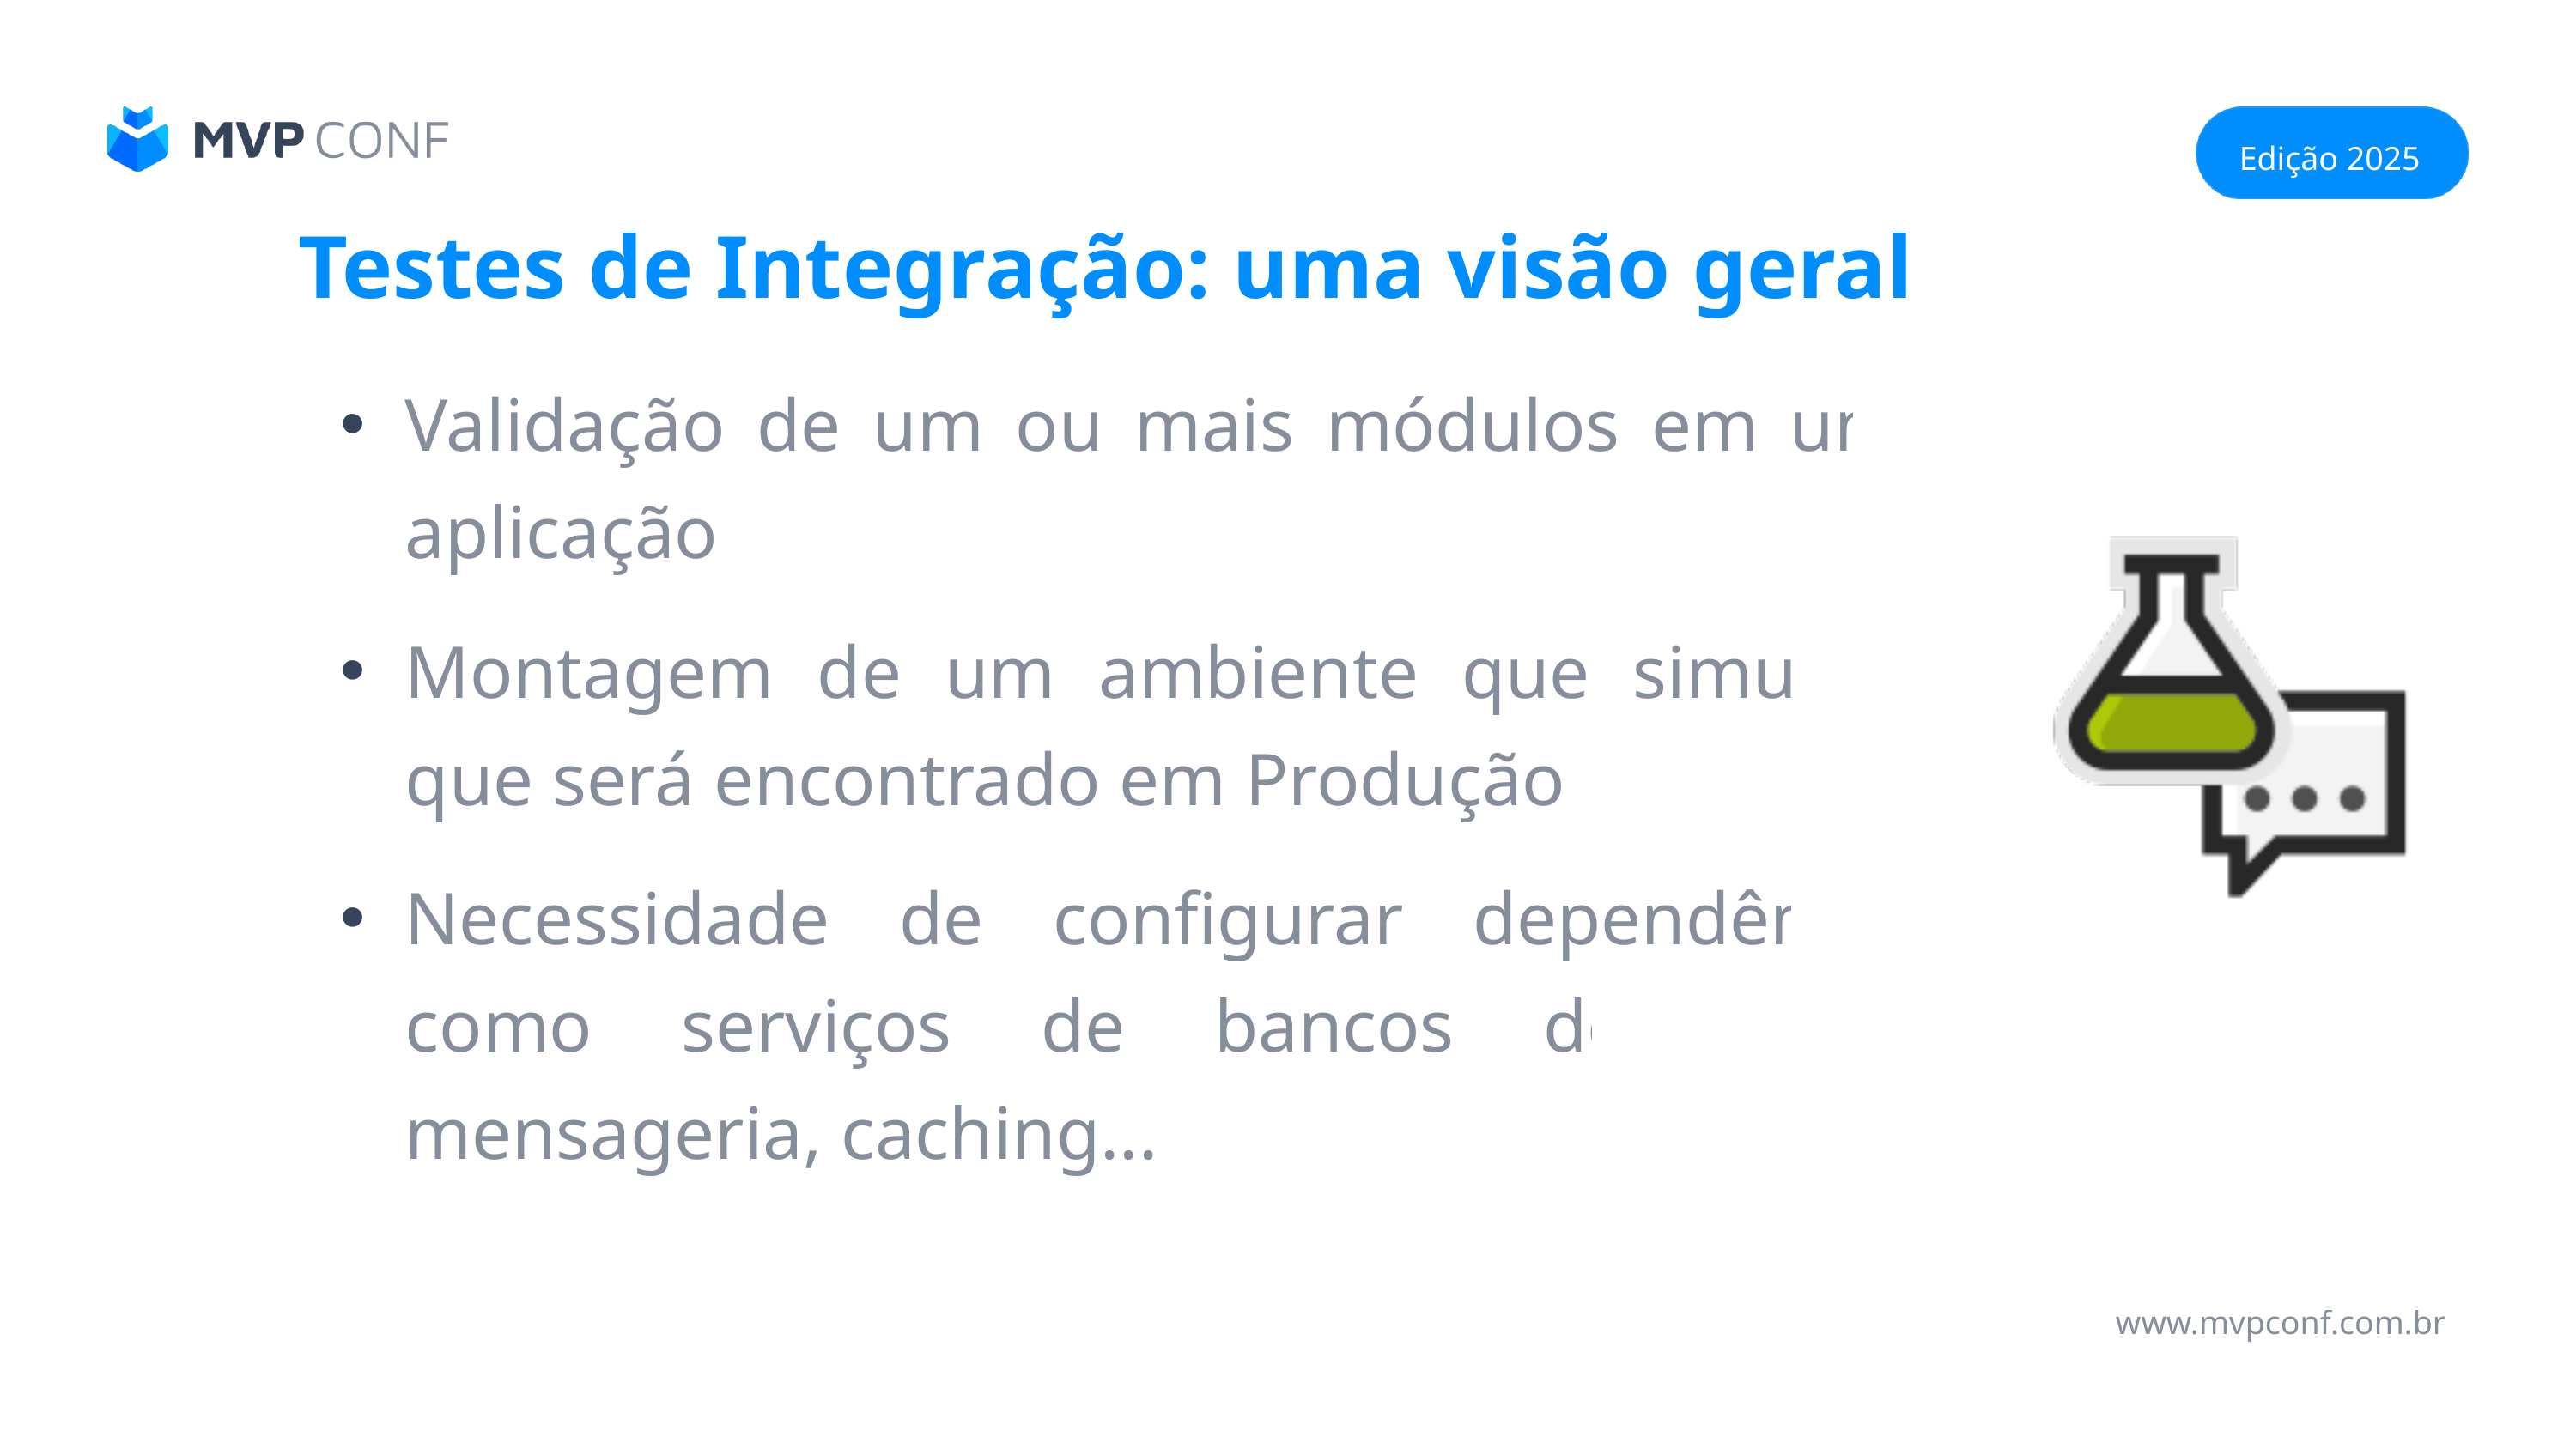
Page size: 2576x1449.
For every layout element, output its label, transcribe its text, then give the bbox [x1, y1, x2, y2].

text_box Testes de Integração: uma visão geral [298, 220, 2239, 446]
picture [2196, 106, 2469, 199]
text_box Validação de um ou mais módulos em uma aplicação Montagem de um ambiente que simula o que será encontrado em Produção Necessidade de configurar dependências como serviços de bancos de dados, mensageria, caching... [340, 358, 1943, 1182]
text_box www.mvpconf.com.br [2115, 1293, 2473, 1342]
picture [106, 106, 448, 172]
picture [2046, 535, 2424, 913]
